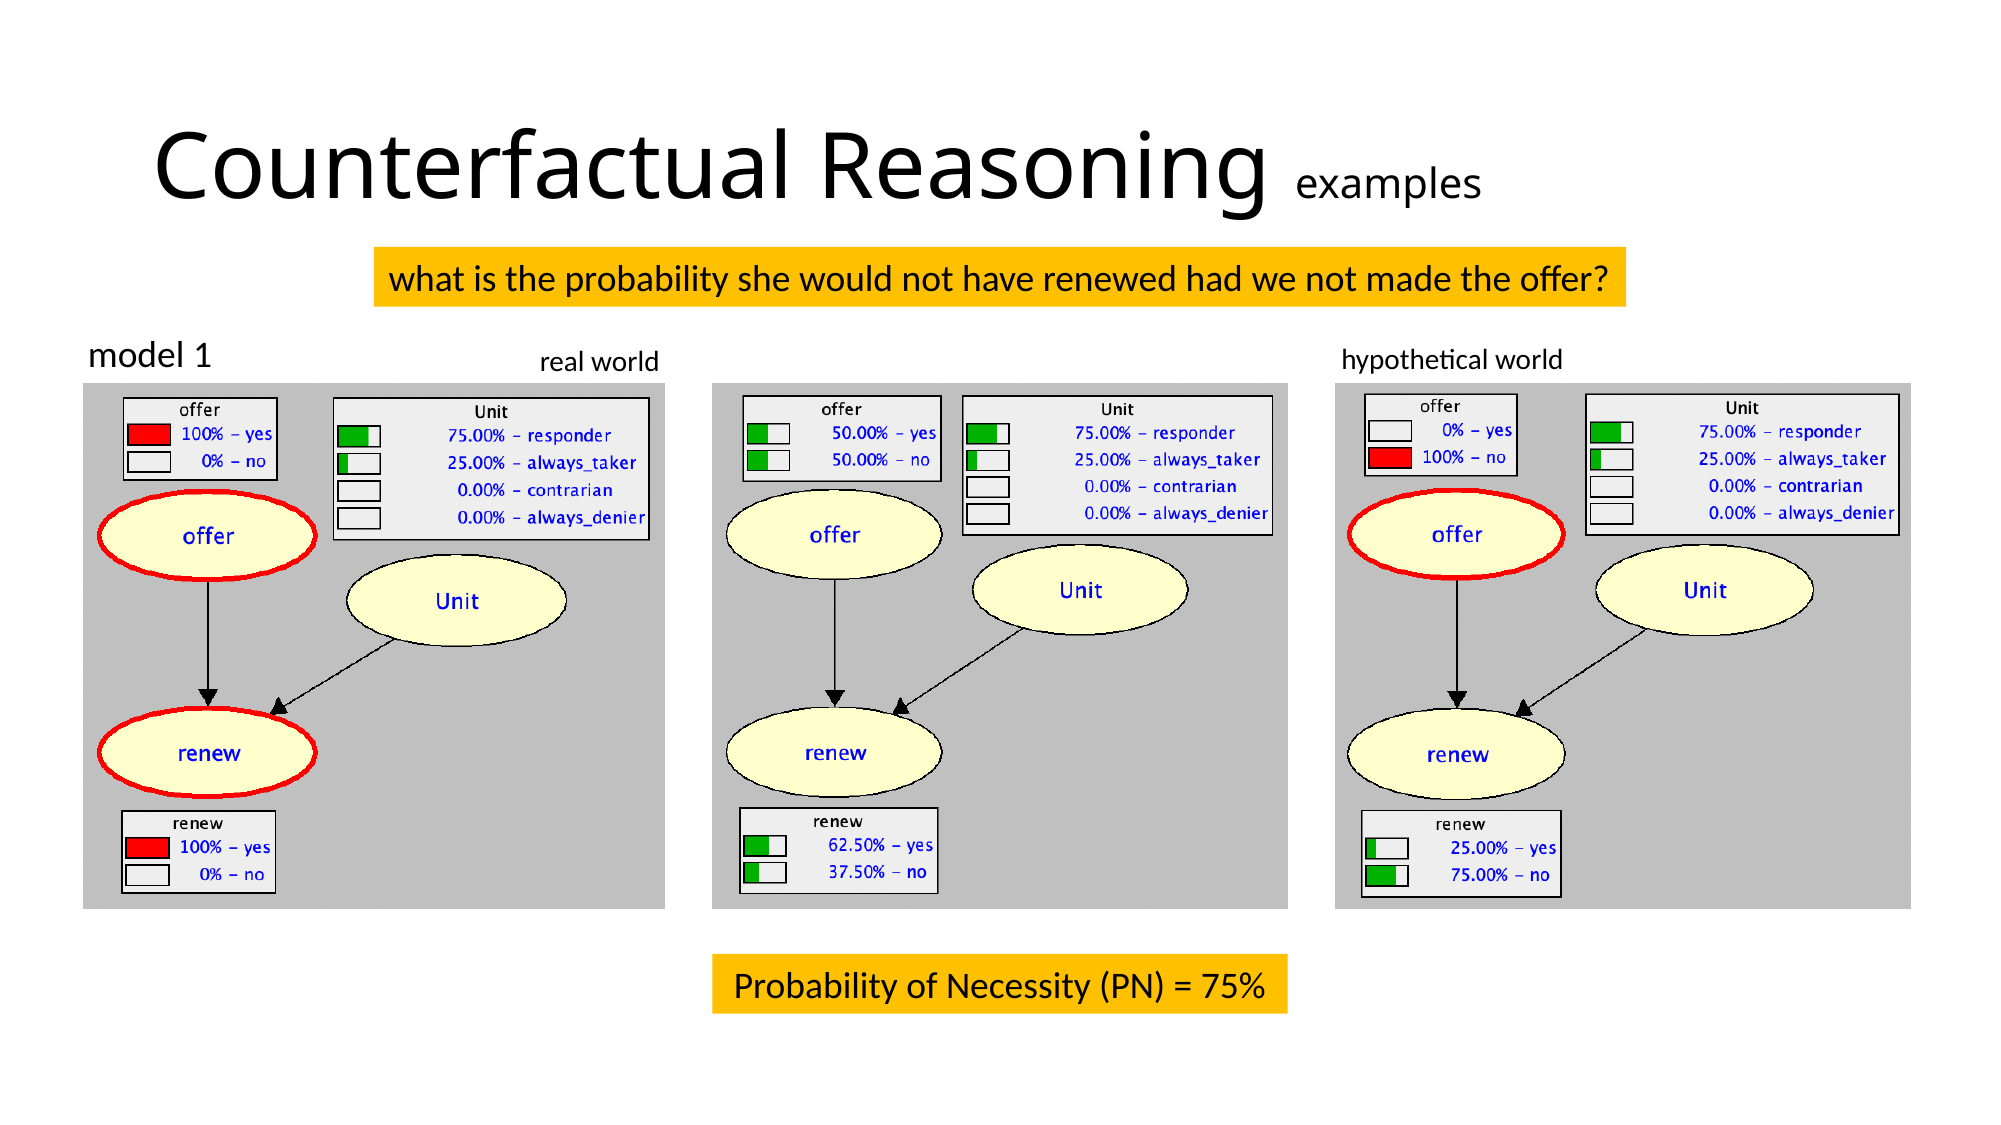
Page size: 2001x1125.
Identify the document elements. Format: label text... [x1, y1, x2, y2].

picture [712, 383, 1288, 909]
picture [1335, 383, 1911, 909]
text_box real world [665, 334, 675, 385]
text_box what is the probability she would not have renewed had we not made the offer? [373, 246, 1627, 307]
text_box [72, 322, 665, 909]
text_box hypothetical world [1326, 332, 1579, 383]
title Counterfactual Reasoning examples [137, 59, 1863, 278]
text_box Probability of Necessity (PN) = 75% [712, 953, 1288, 1014]
